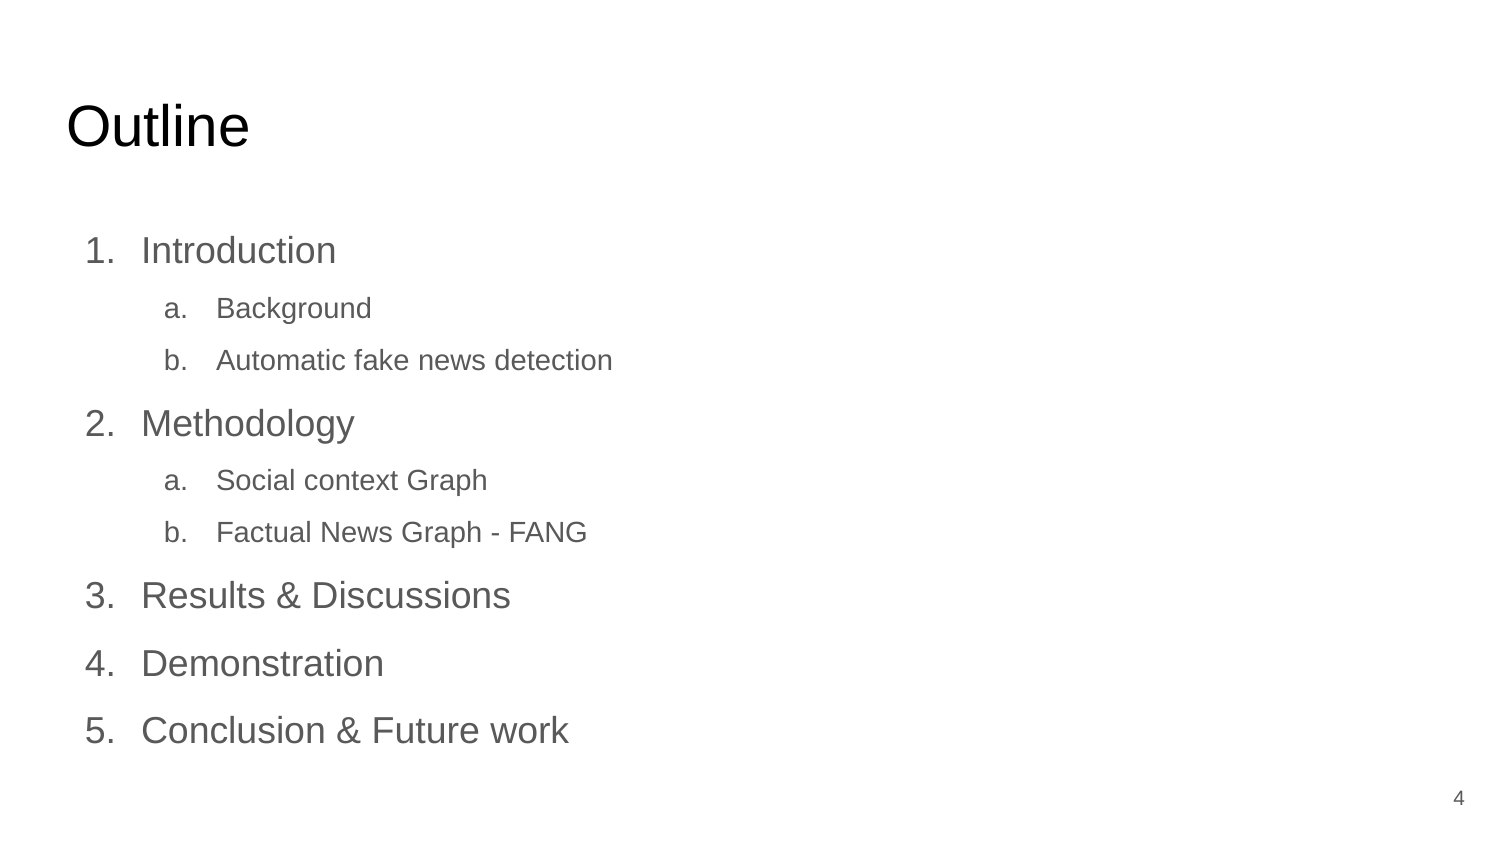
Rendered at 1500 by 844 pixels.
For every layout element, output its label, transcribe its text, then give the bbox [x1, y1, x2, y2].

list Introduction Background Automatic fake news detection Methodology Social context Graph Factual News Graph - FANG Results & Discussions Demonstration Conclusion & Future work [51, 189, 1449, 750]
title Outline [51, 72, 1449, 167]
slide_number ‹#› [1389, 764, 1480, 830]
